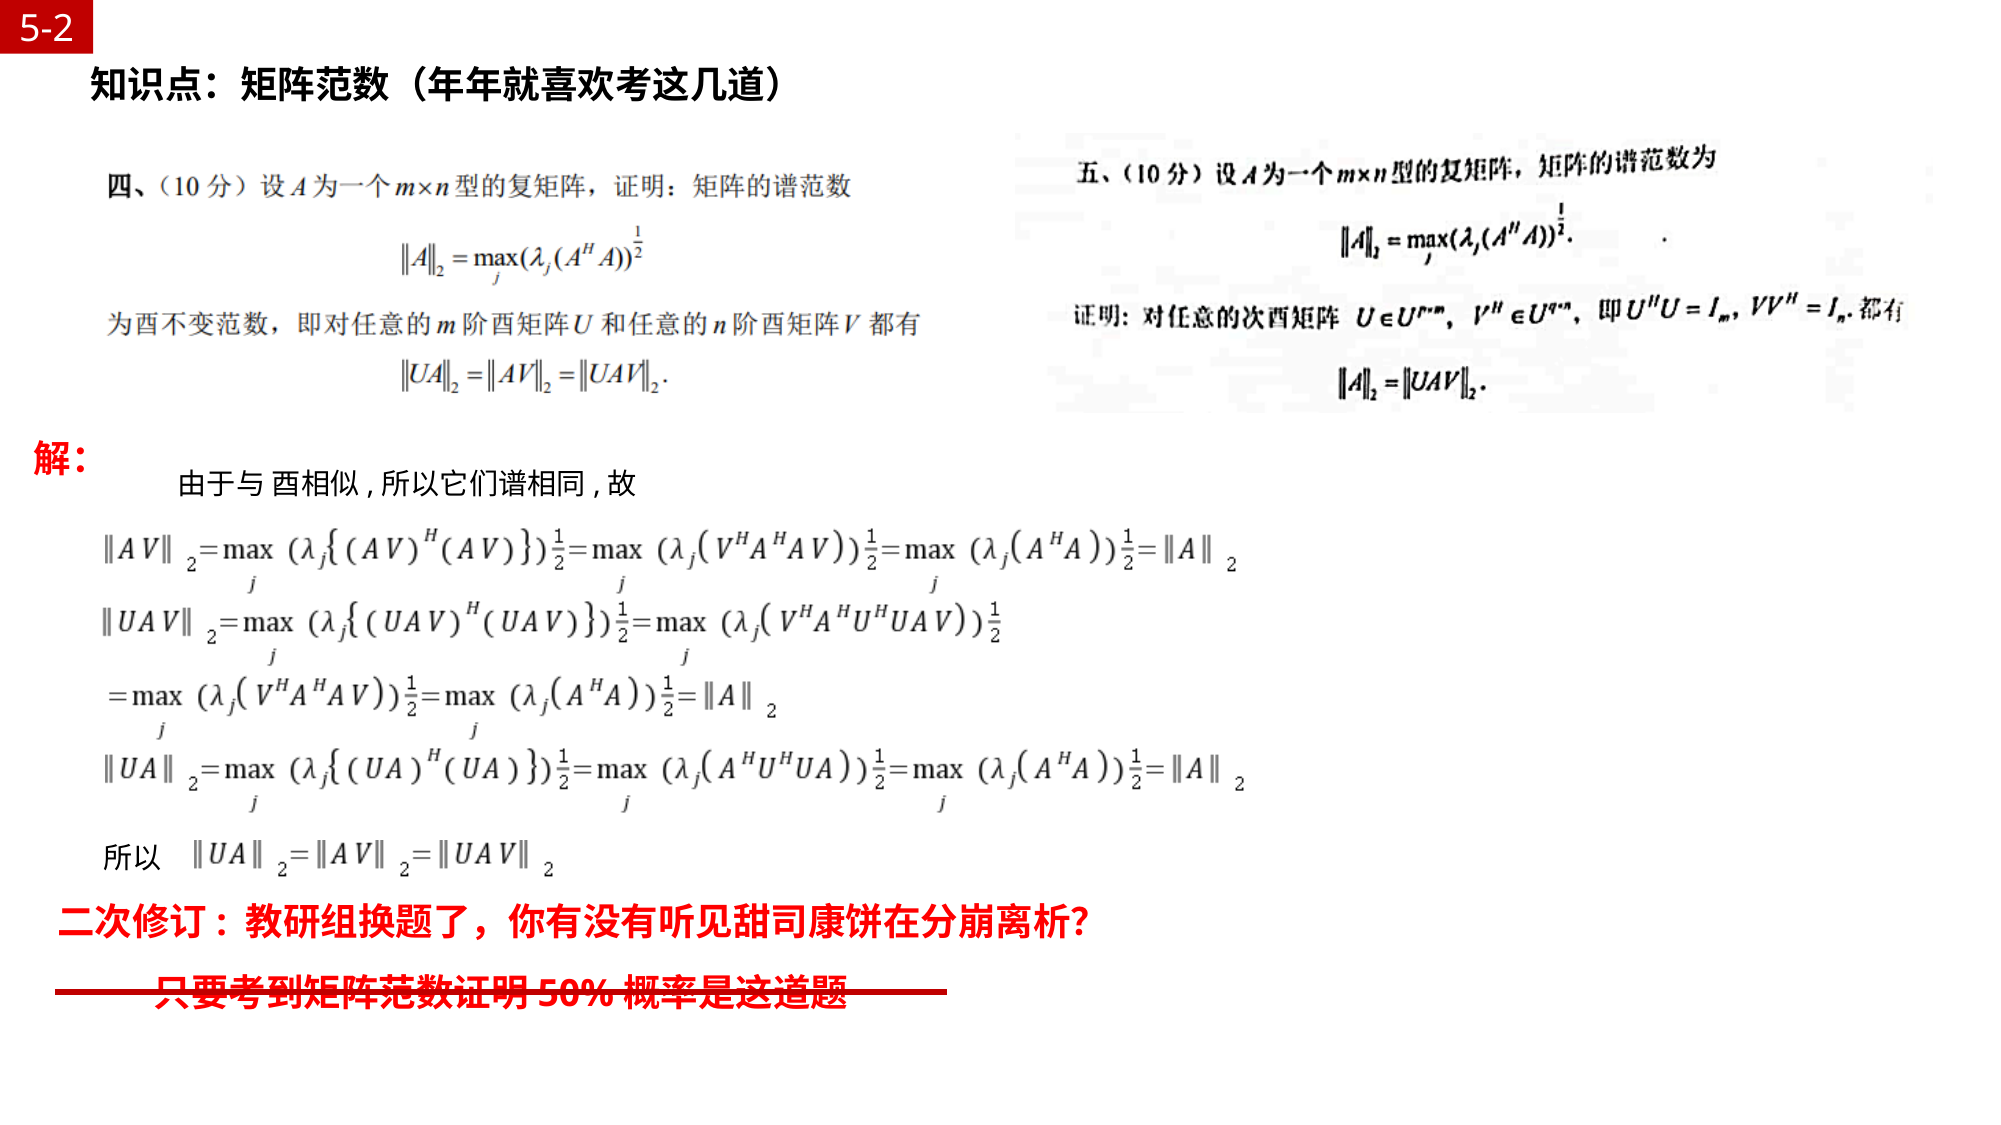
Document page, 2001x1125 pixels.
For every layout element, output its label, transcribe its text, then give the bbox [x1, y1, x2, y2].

picture [1015, 133, 1933, 414]
picture [97, 524, 1250, 817]
text_box 只要考到矩阵范数证明50%概率是这道题 [138, 995, 863, 1022]
picture [88, 145, 949, 413]
text_box 只要考到矩阵范数证明50%概率是这道题 [138, 961, 863, 989]
text_box 5-2 [0, 0, 94, 55]
text_box 所以 [88, 832, 178, 882]
text_box 二次修订: 教研组换题了，你有没有听见甜司康饼在分崩离析？ [42, 890, 1123, 951]
text_box 解： [19, 427, 124, 488]
picture [194, 840, 559, 883]
text_box 知识点：矩阵范数（年年就喜欢考这几道） [75, 53, 818, 114]
